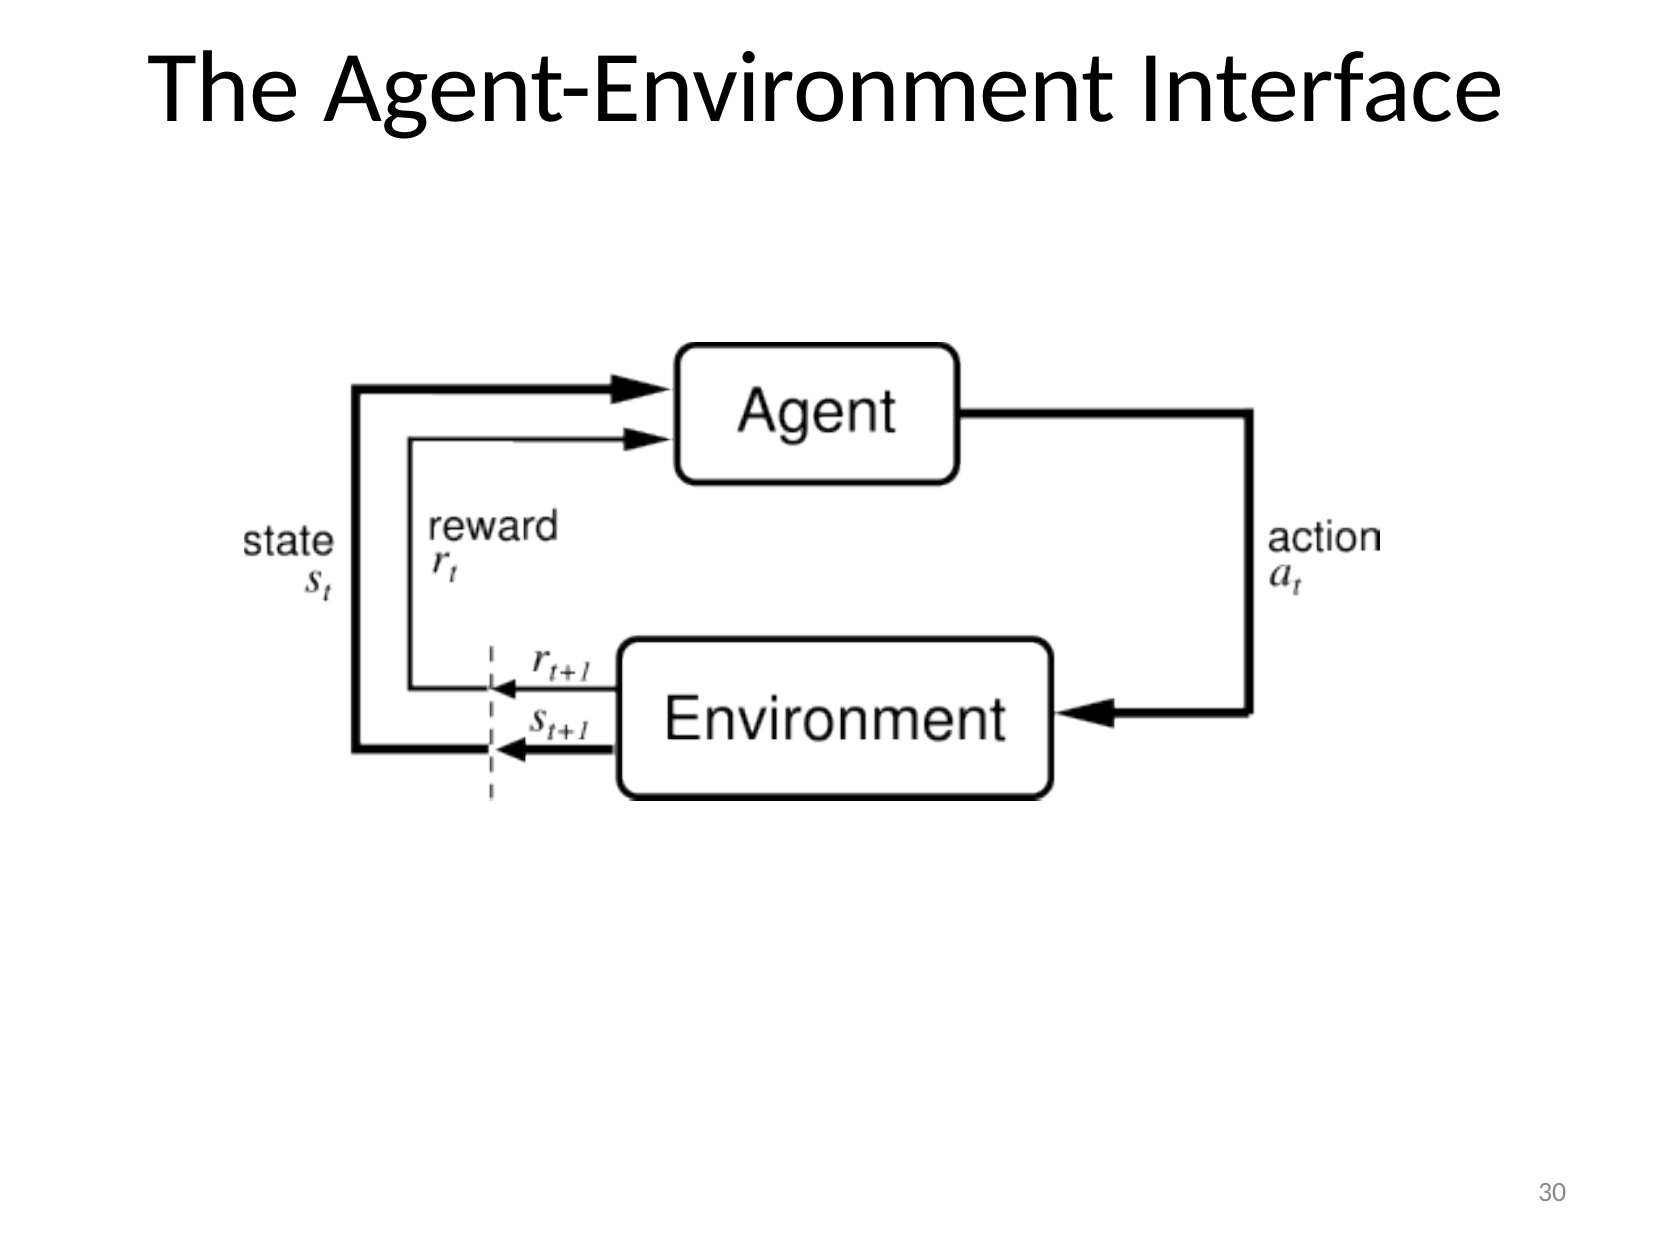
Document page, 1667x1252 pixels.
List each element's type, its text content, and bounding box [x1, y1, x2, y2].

title The Agent-Environment Interface [144, 17, 1523, 229]
text_box [244, 342, 1380, 801]
text_box 30 [1535, 1171, 1569, 1208]
